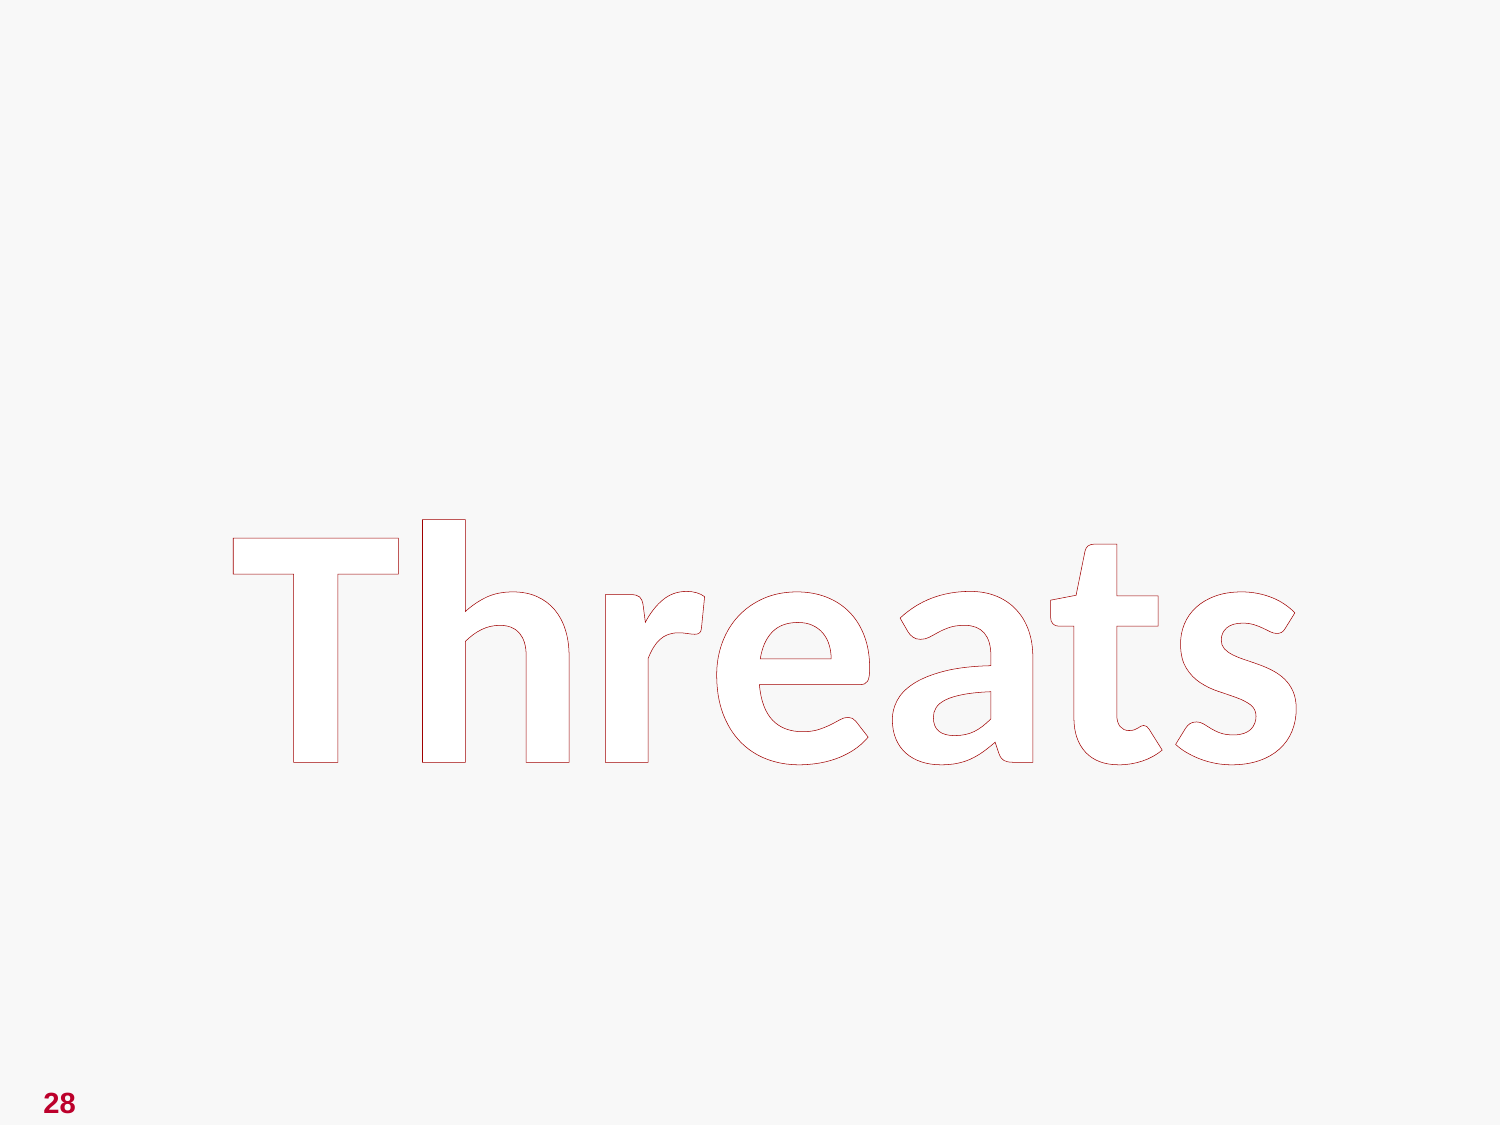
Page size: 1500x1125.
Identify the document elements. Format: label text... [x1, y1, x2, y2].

text_box Threats [17, 408, 1500, 839]
